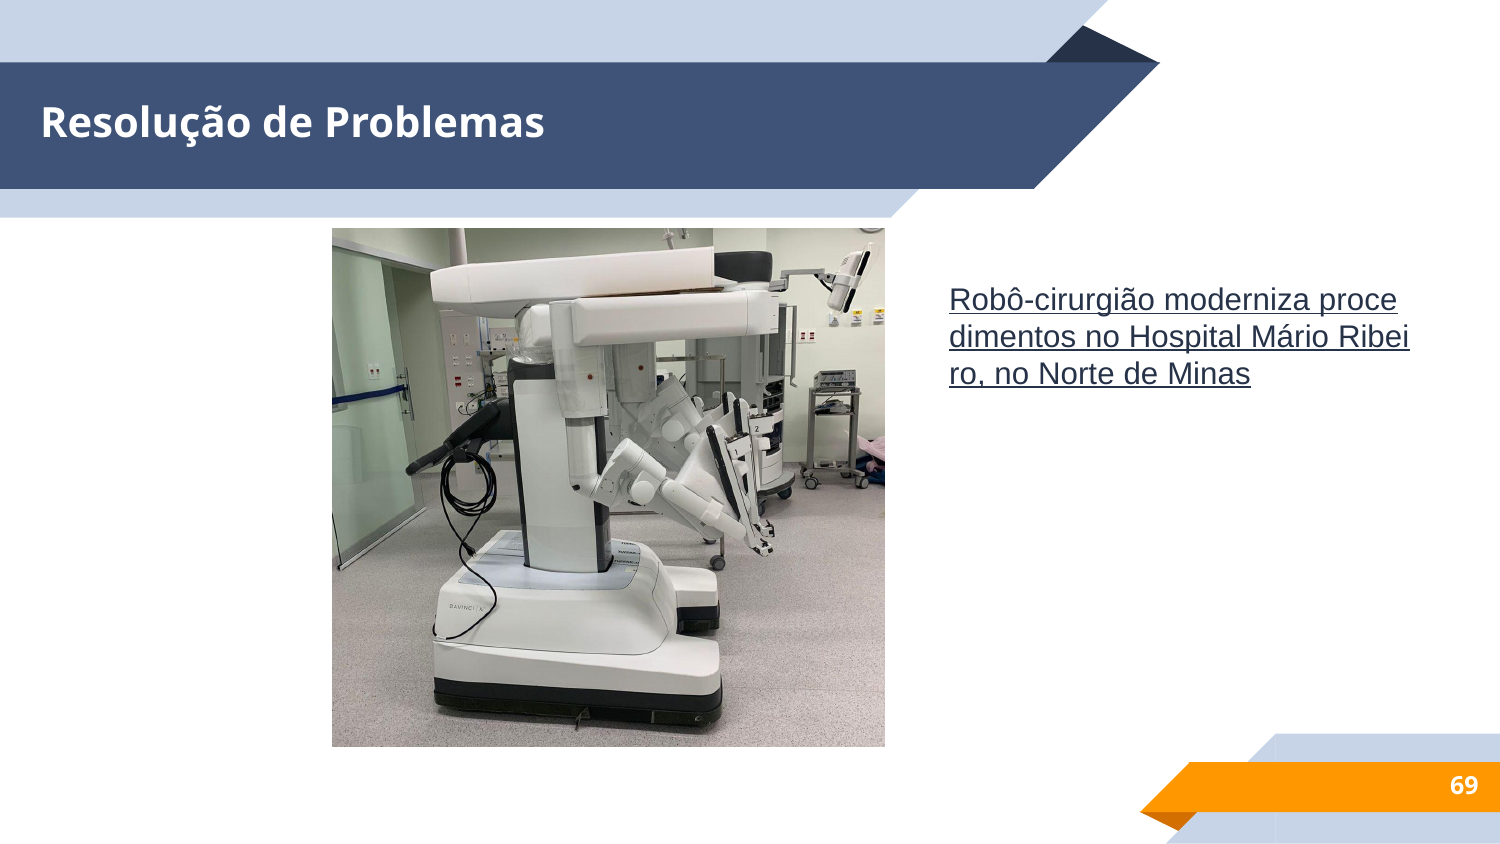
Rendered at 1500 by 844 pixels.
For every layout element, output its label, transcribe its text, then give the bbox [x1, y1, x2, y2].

slide_number ‹#› [1249, 760, 1494, 813]
text_box Robô-cirurgião moderniza procedimentos no Hospital Mário Ribeiro, no Norte de Minas [934, 258, 1427, 332]
picture [332, 228, 885, 748]
title Resolução de Problemas [25, 58, 979, 185]
